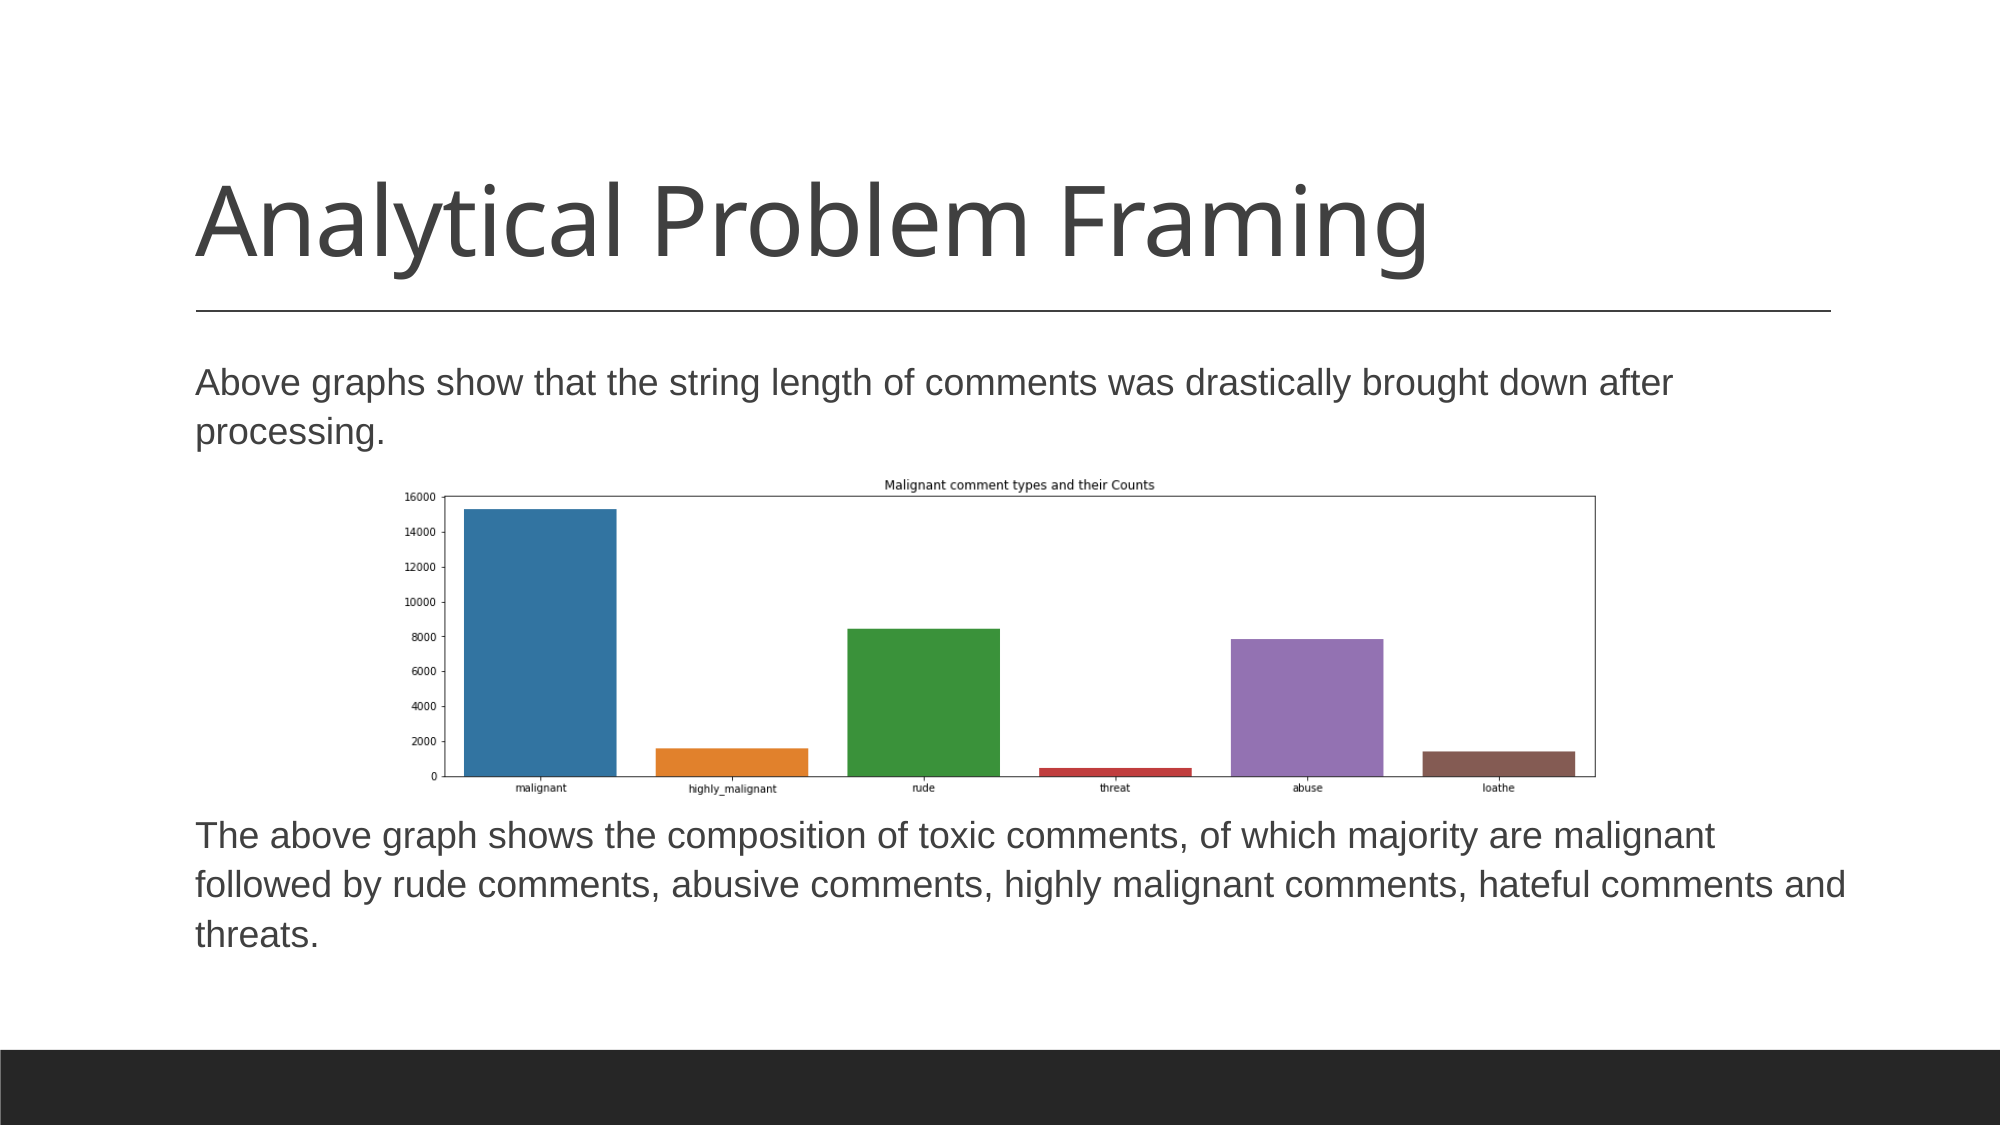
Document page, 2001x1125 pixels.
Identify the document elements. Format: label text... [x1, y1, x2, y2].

picture [397, 471, 1603, 803]
list Above graphs show that the string length of comments was drastically brought down after processing. The above graph shows the composition of toxic comments, of which majority are malignant followed by rude comments, abusive comments, highly malignant comments, hateful comments and threats. [180, 345, 1860, 1014]
title Analytical Problem Framing [180, 47, 1830, 285]
